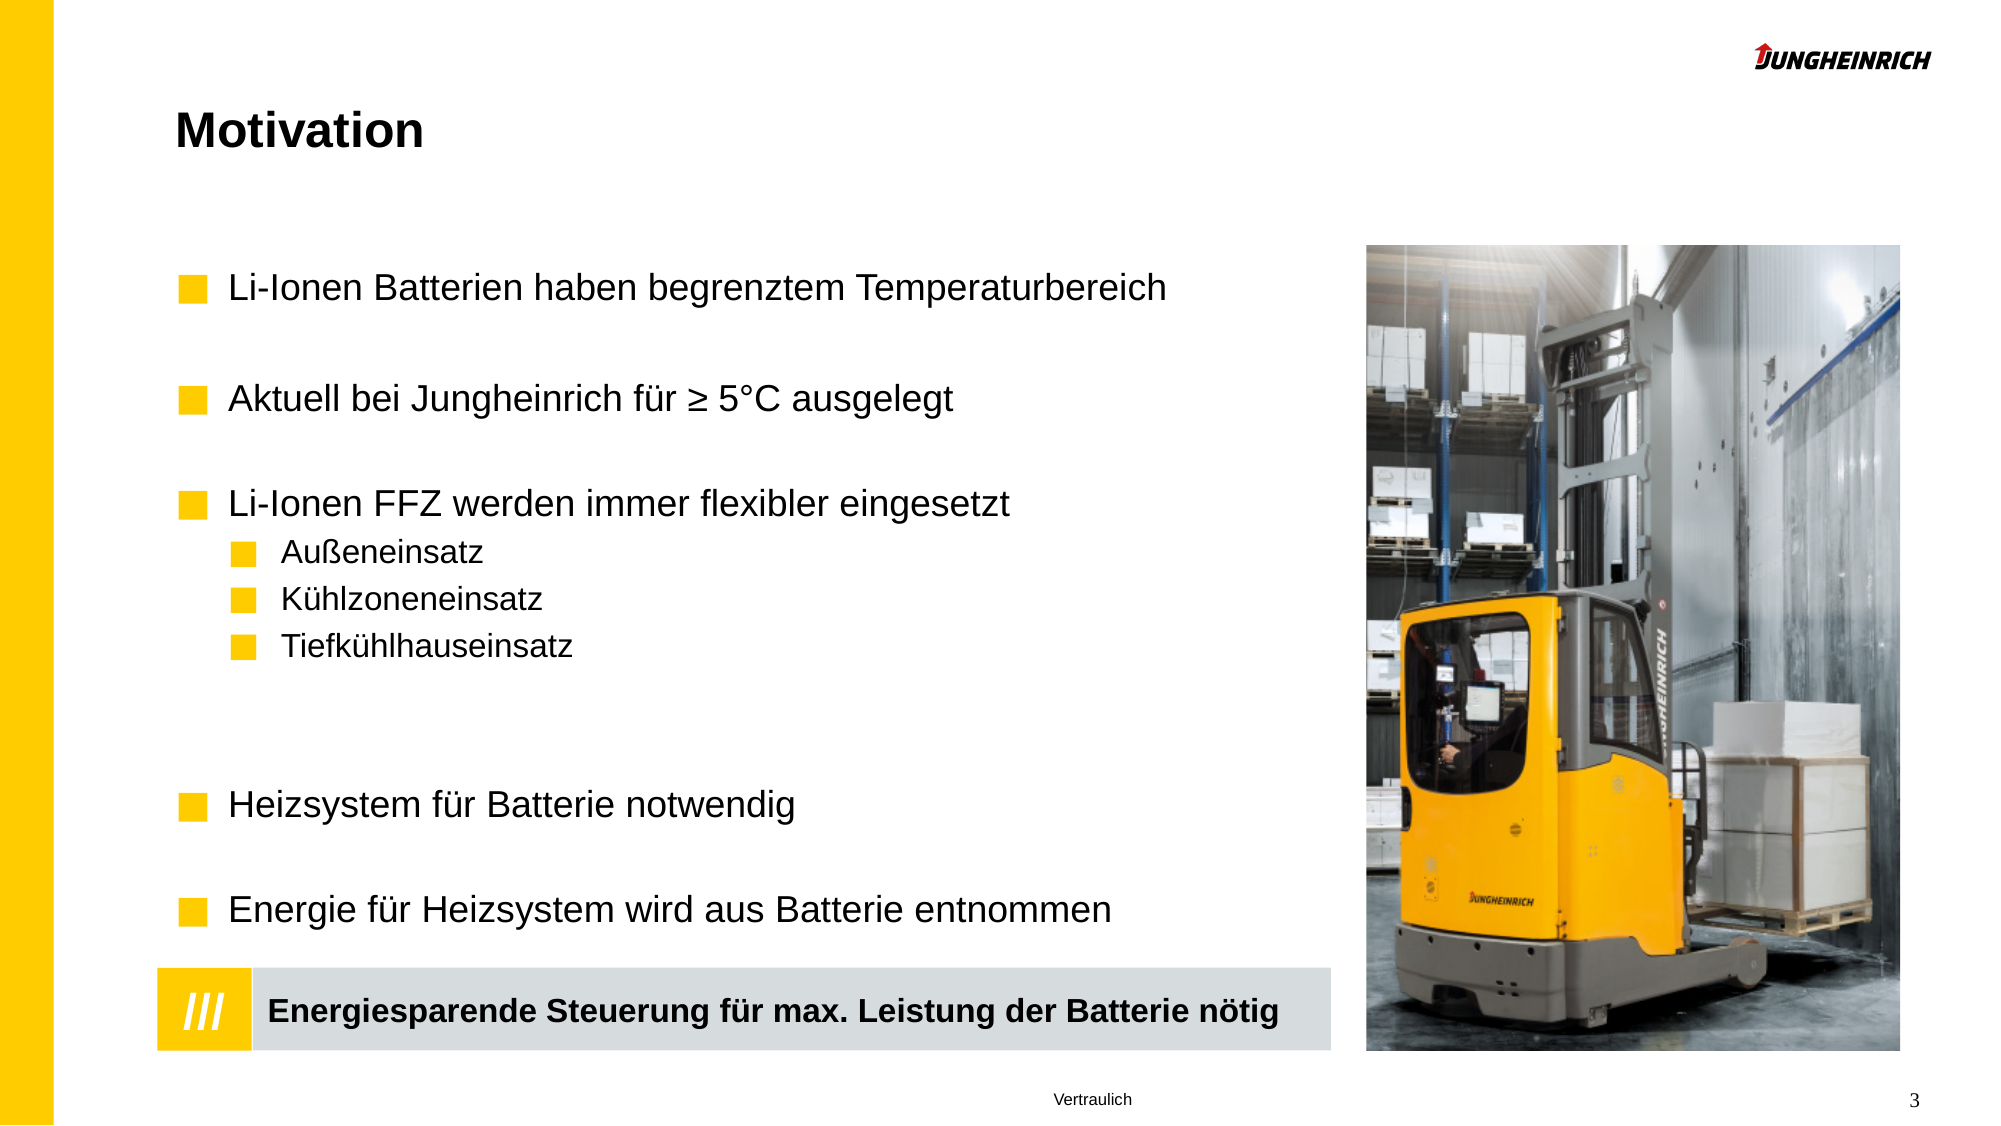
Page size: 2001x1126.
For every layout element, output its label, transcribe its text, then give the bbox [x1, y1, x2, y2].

list Li-Ionen Batterien haben begrenztem Temperaturbereich Aktuell bei Jungheinrich für ≥ 5°C ausgelegt Li-Ionen FFZ werden immer flexibler eingesetzt Außeneinsatz Kühlzoneneinsatz Tiefkühlhauseinsatz Heizsystem für Batterie notwendig Energie für Heizsystem wird aus Batterie entnommen [157, 253, 1331, 967]
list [1366, 245, 1901, 1051]
title Motivation [157, 88, 1938, 219]
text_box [157, 967, 1332, 1051]
slide_number 3 [1778, 1080, 1938, 1117]
